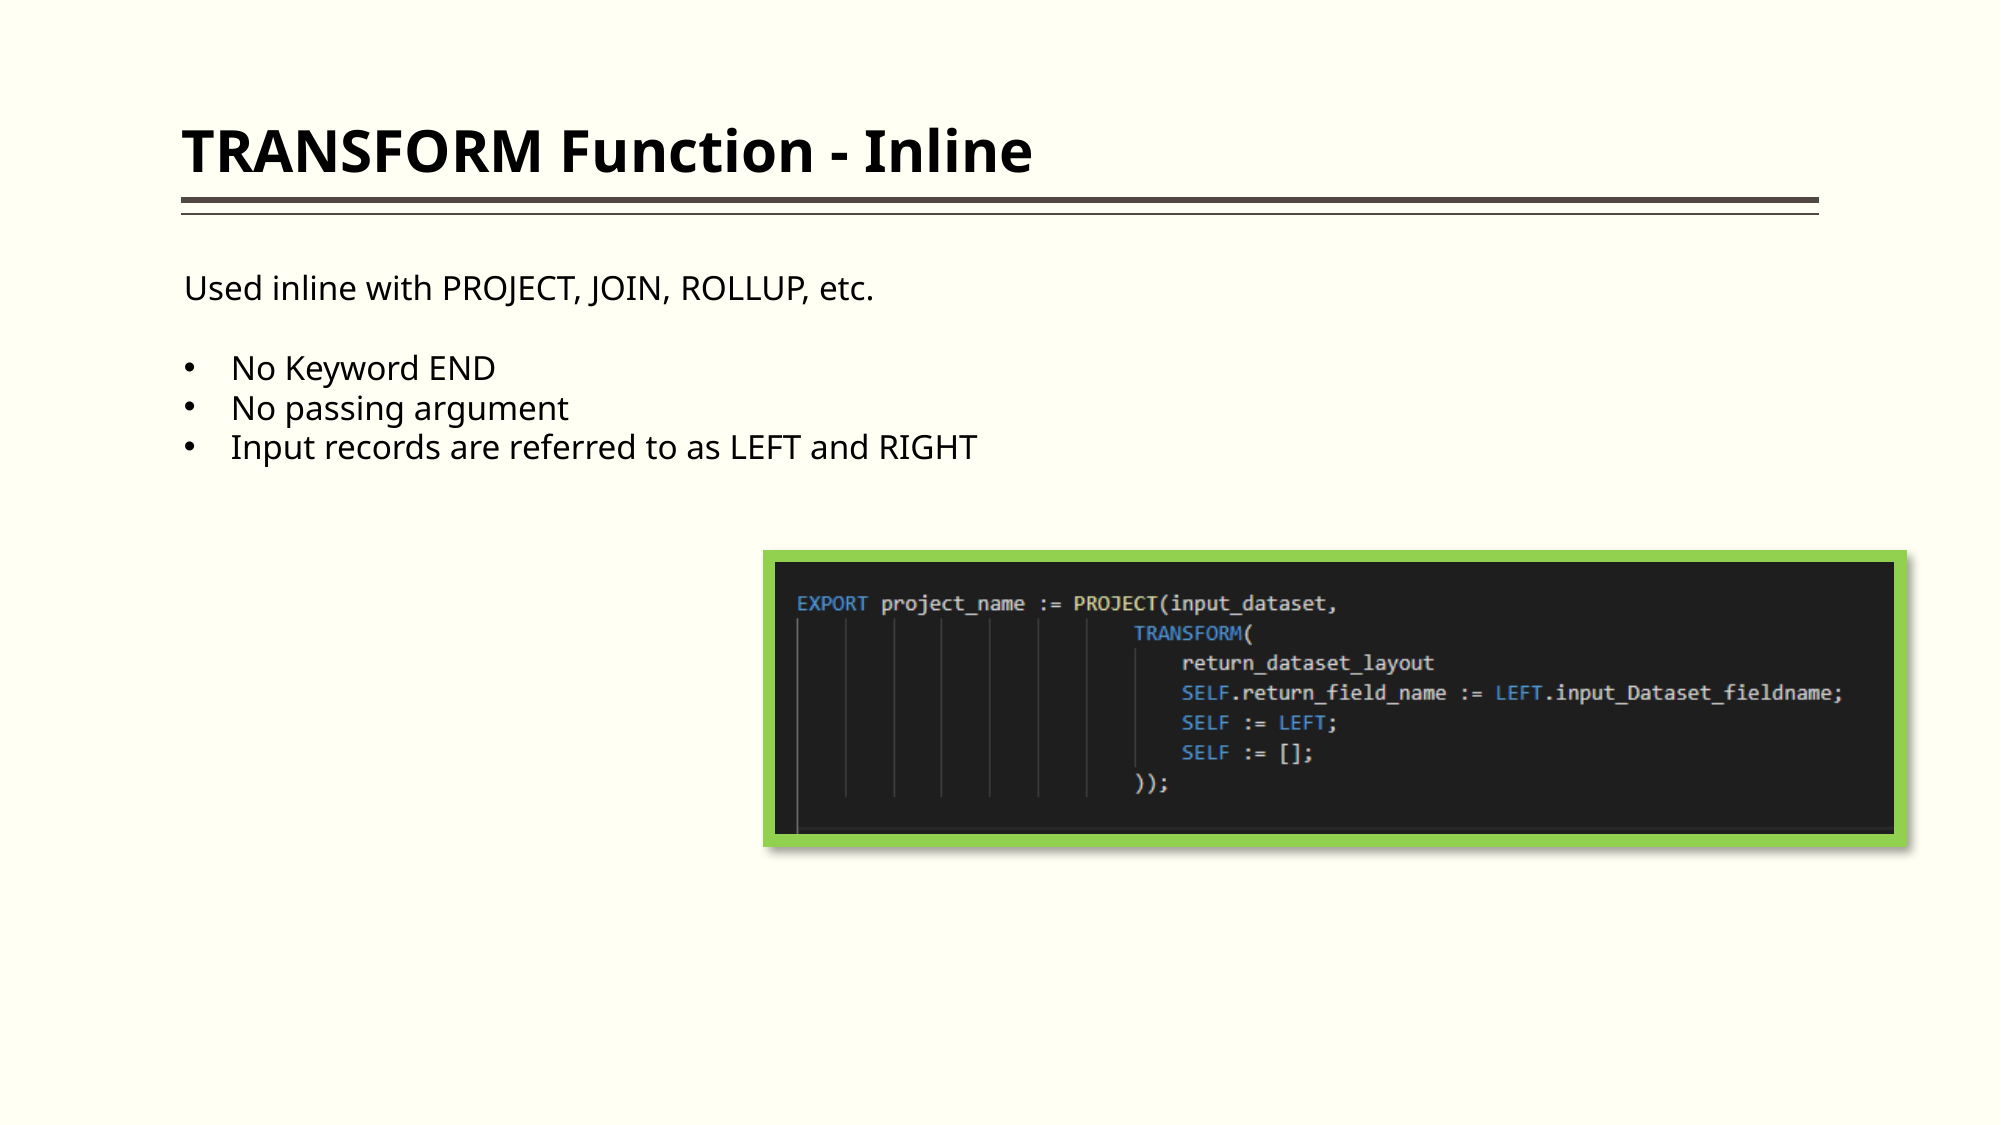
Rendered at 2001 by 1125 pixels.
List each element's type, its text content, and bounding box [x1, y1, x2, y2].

text_box Used inline with PROJECT, JOIN, ROLLUP, etc. No Keyword END No passing argument Input records are referred to as LEFT and RIGHT [169, 259, 1625, 474]
title TRANSFORM Function - Inline [181, 12, 1819, 193]
picture [775, 562, 1895, 835]
